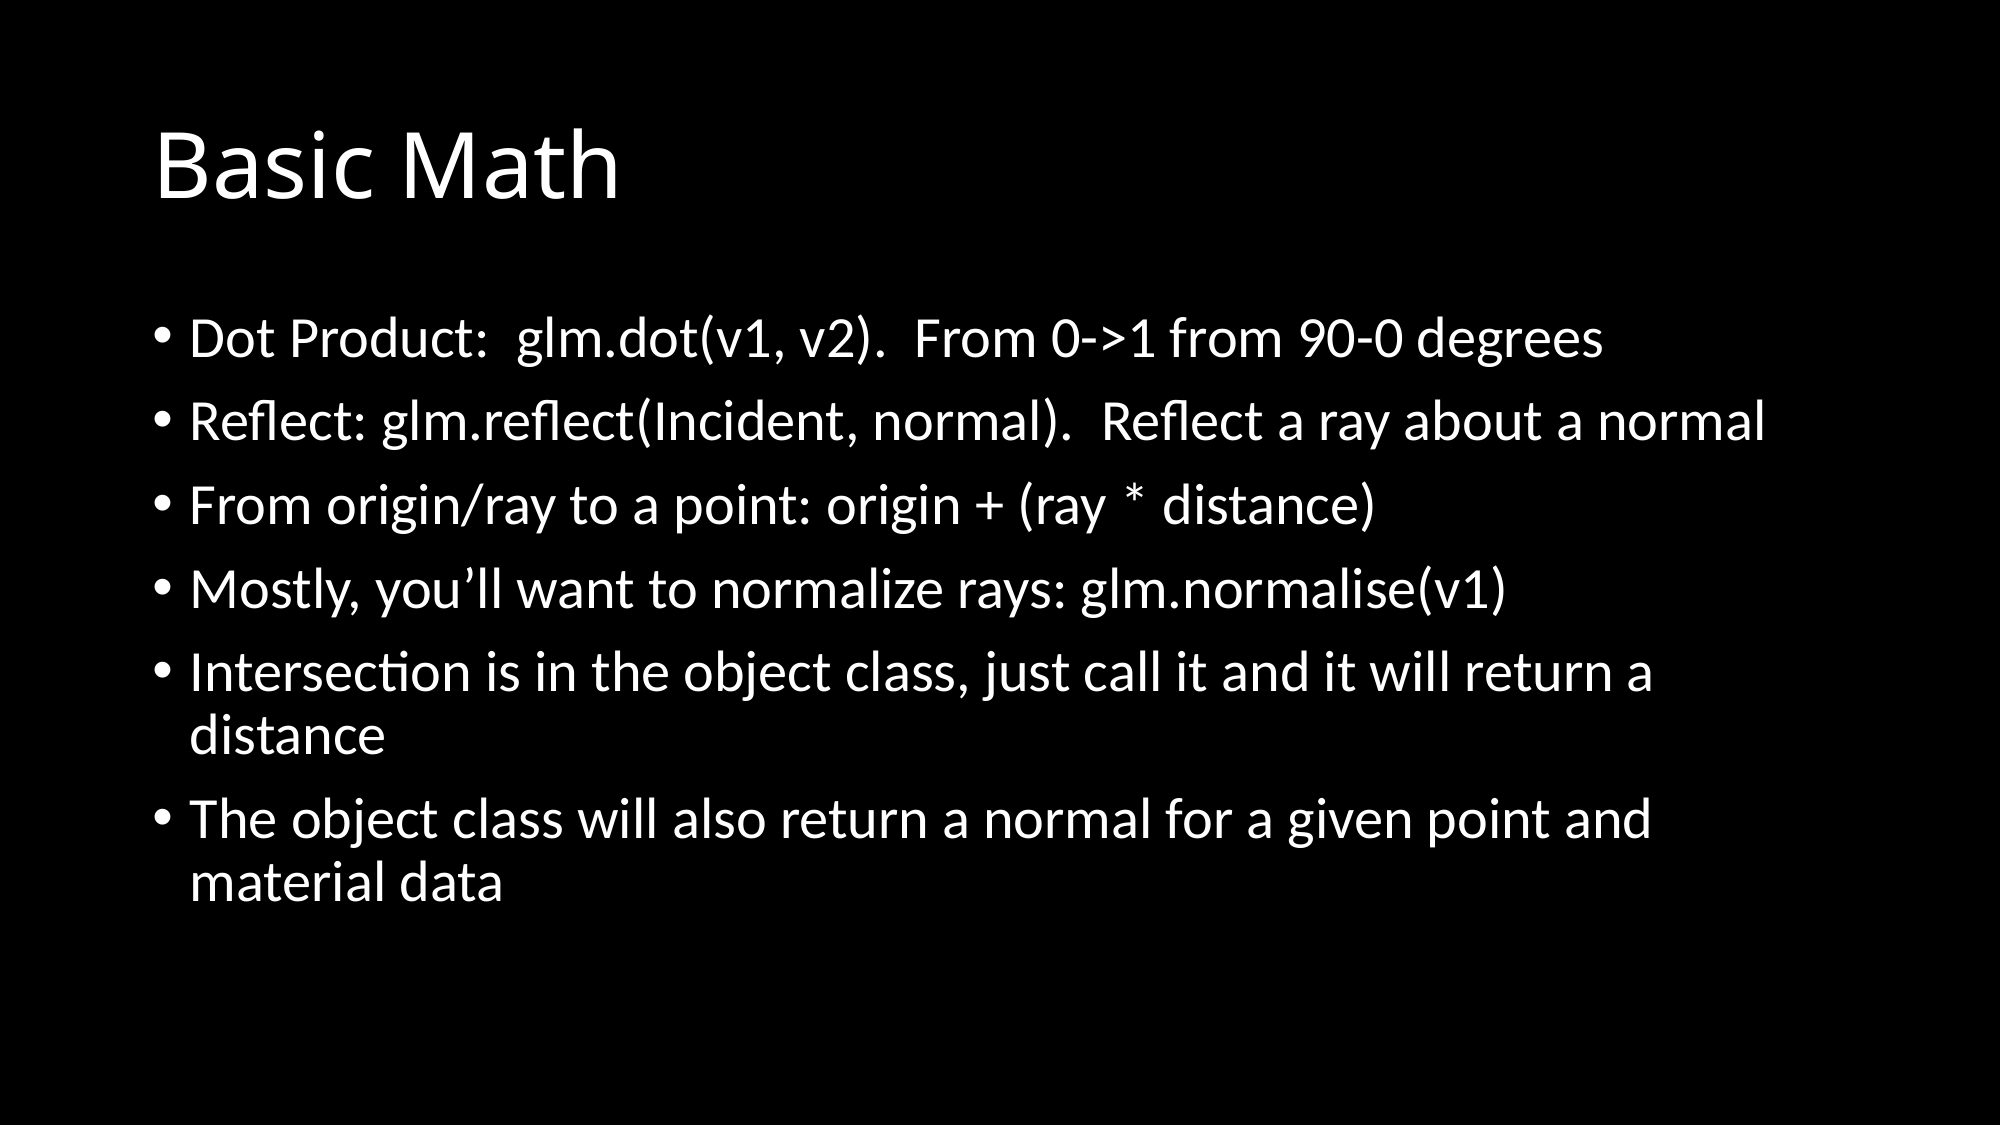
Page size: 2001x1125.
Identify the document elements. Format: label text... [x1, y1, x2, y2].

list Dot Product: glm.dot(v1, v2). From 0->1 from 90-0 degrees Reflect: glm.reflect(Incident, normal). Reflect a ray about a normal From origin/ray to a point: origin + (ray * distance) Mostly, you’ll want to normalize rays: glm.normalise(v1) Intersection is in the object class, just call it and it will return a distance The object class will also return a normal for a given point and material data [137, 299, 1863, 1014]
title Basic Math [137, 59, 1863, 278]
